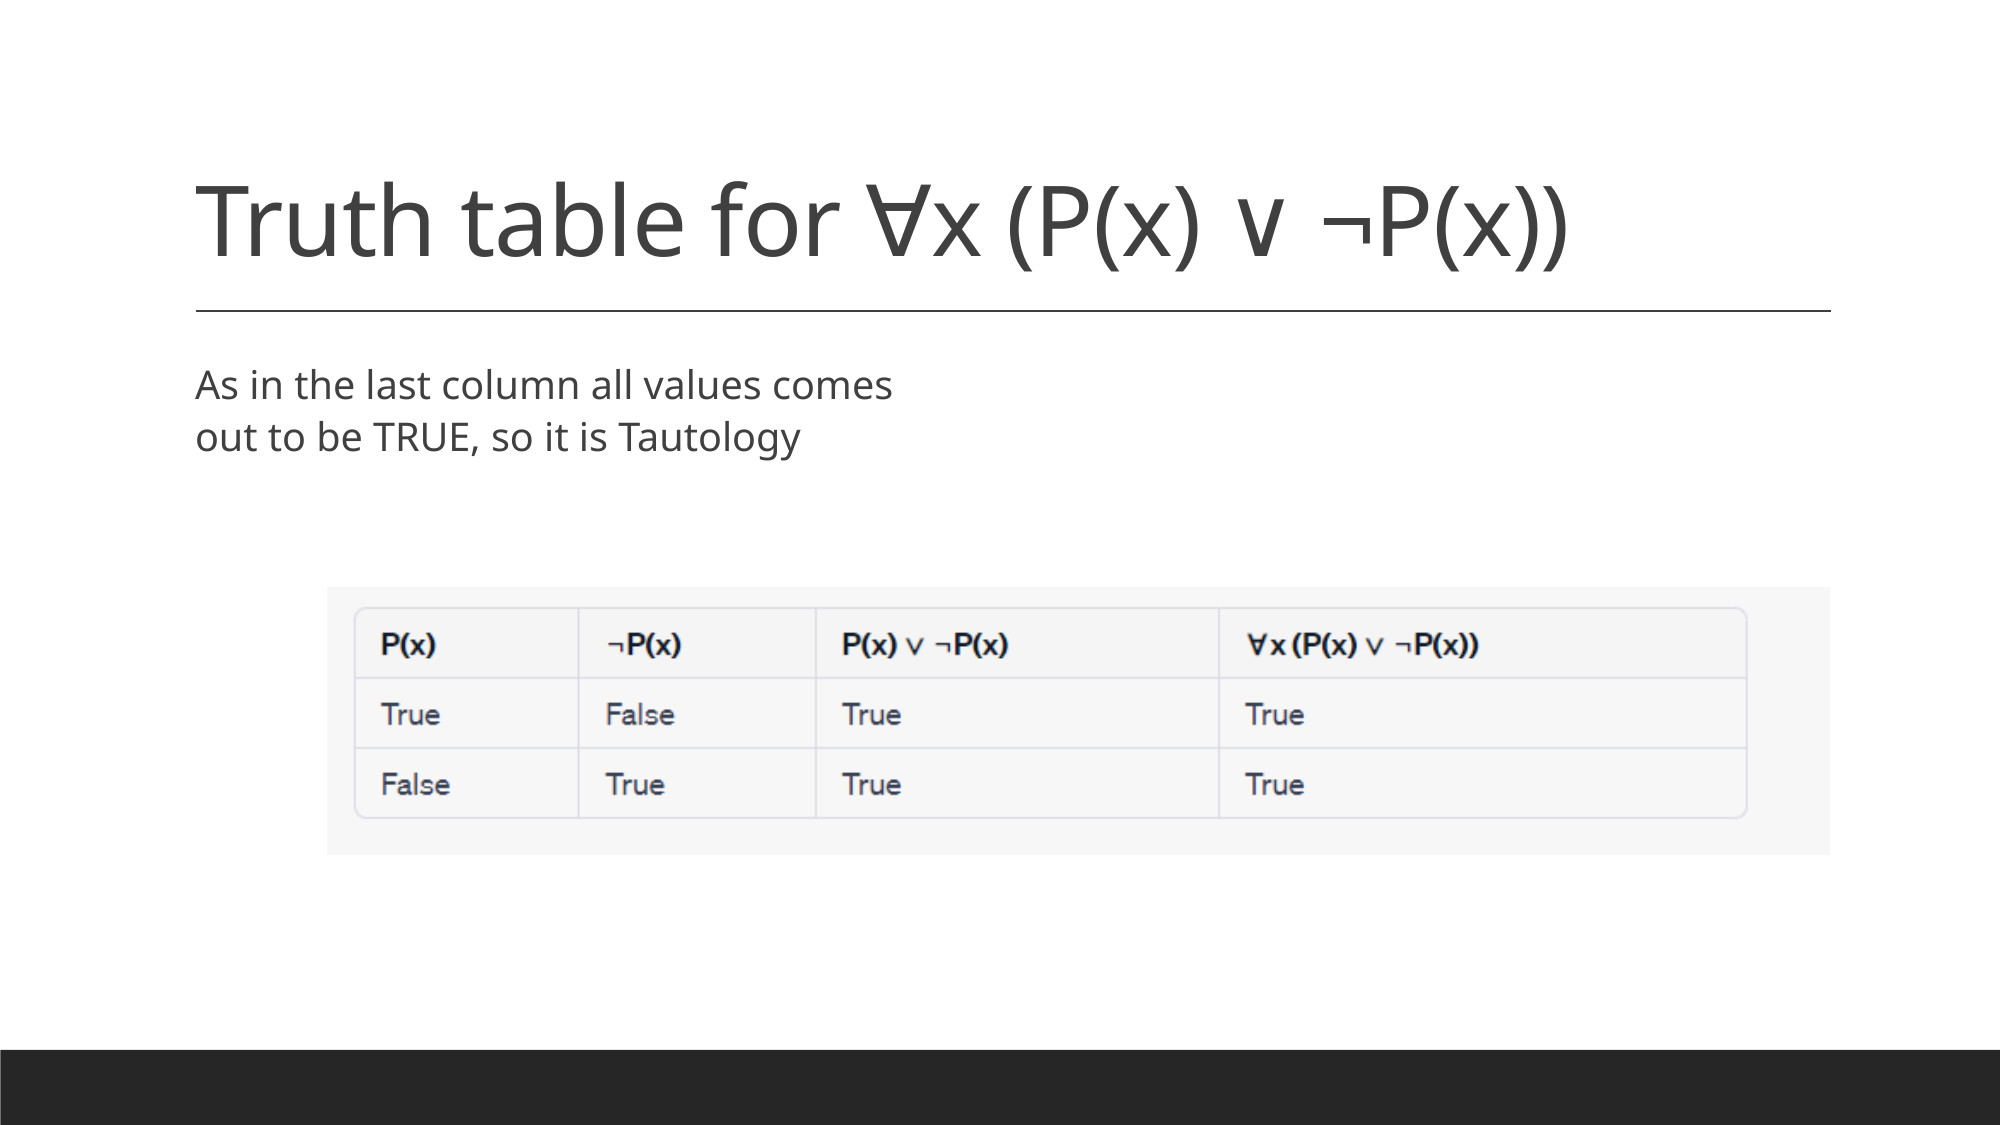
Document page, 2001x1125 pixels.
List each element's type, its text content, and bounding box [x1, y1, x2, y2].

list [327, 587, 1831, 855]
title Truth table for ∀x (P(x) ∨ ¬P(x)) [180, 47, 1830, 285]
list As in the last column all values comes out to be TRUE, so it is Tautology [180, 347, 942, 963]
